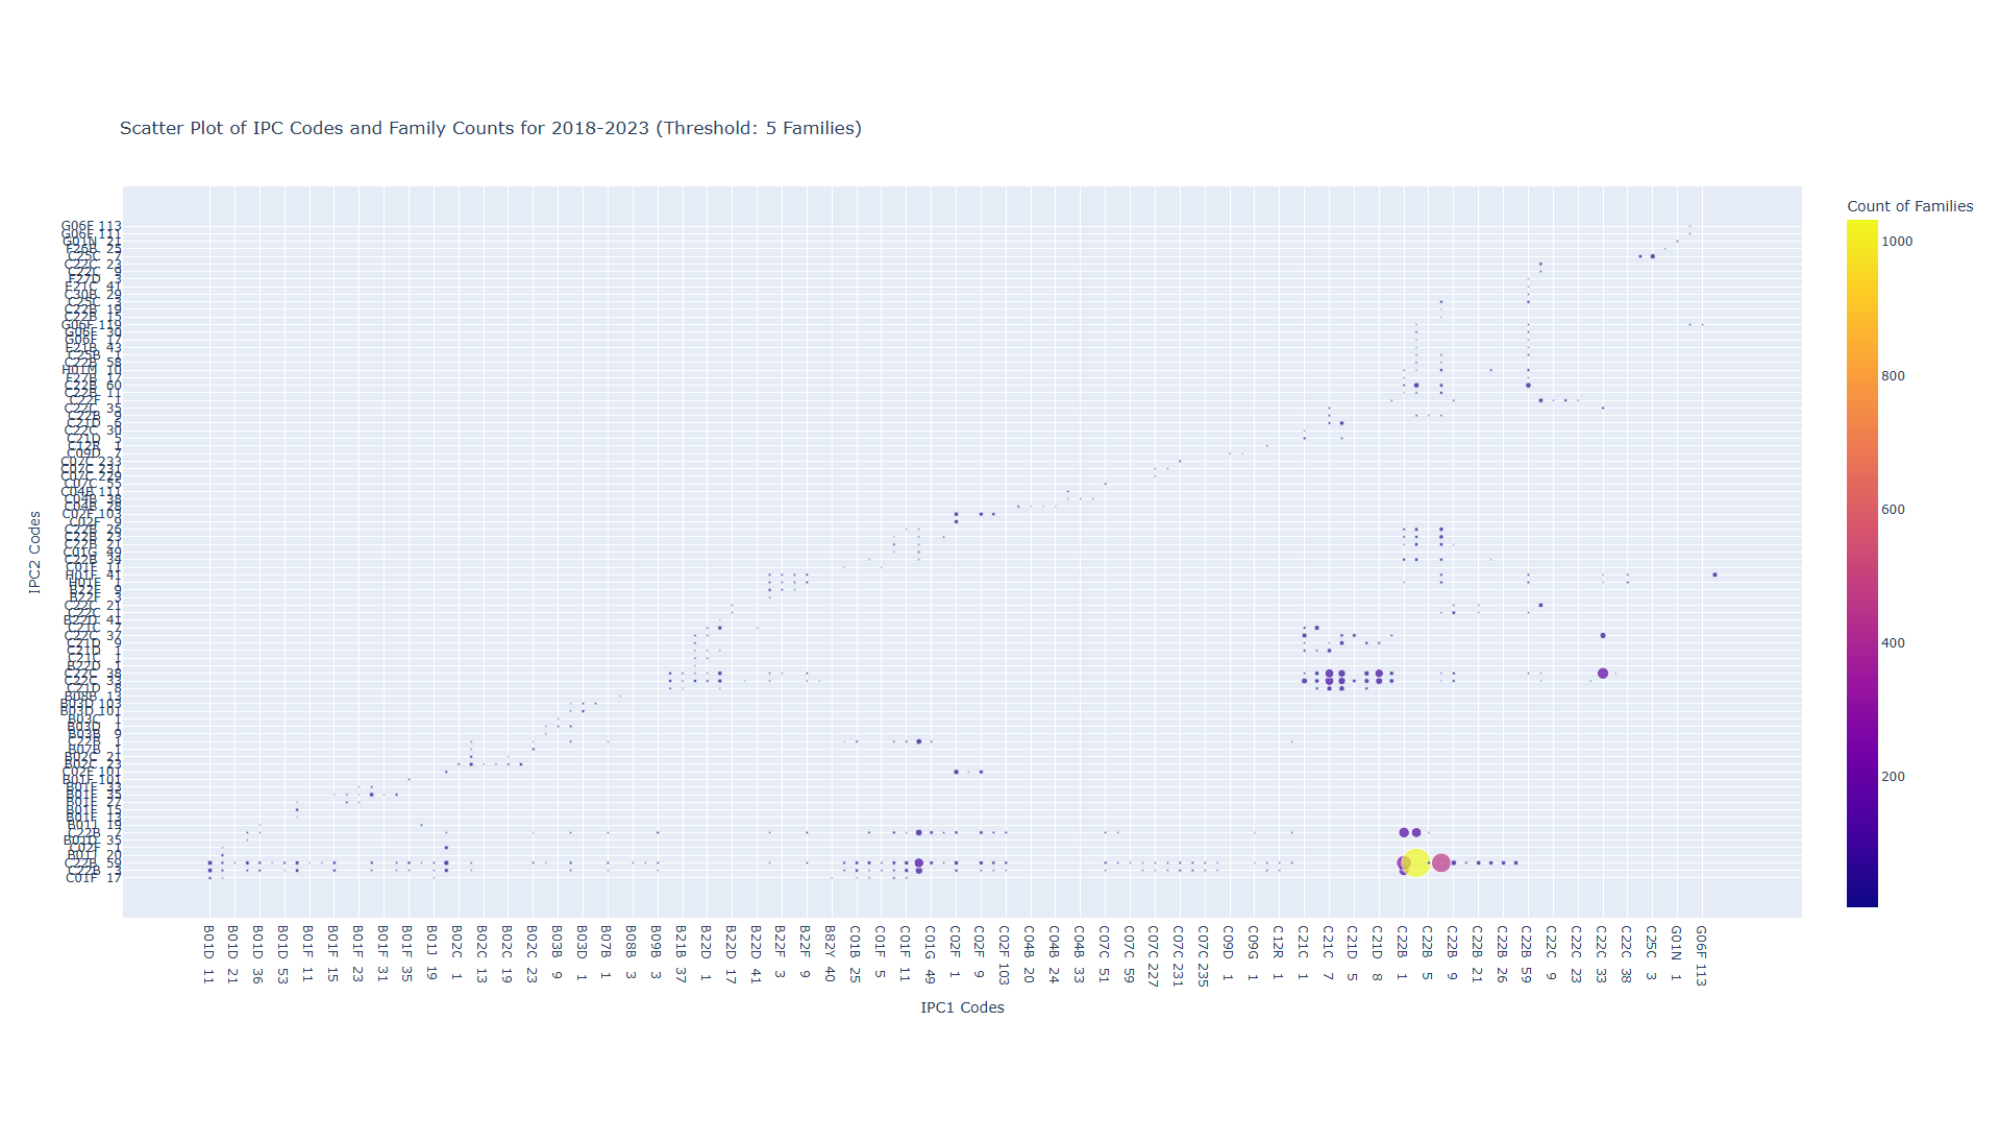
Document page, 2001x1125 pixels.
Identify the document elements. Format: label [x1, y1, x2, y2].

picture [25, 105, 1975, 1020]
